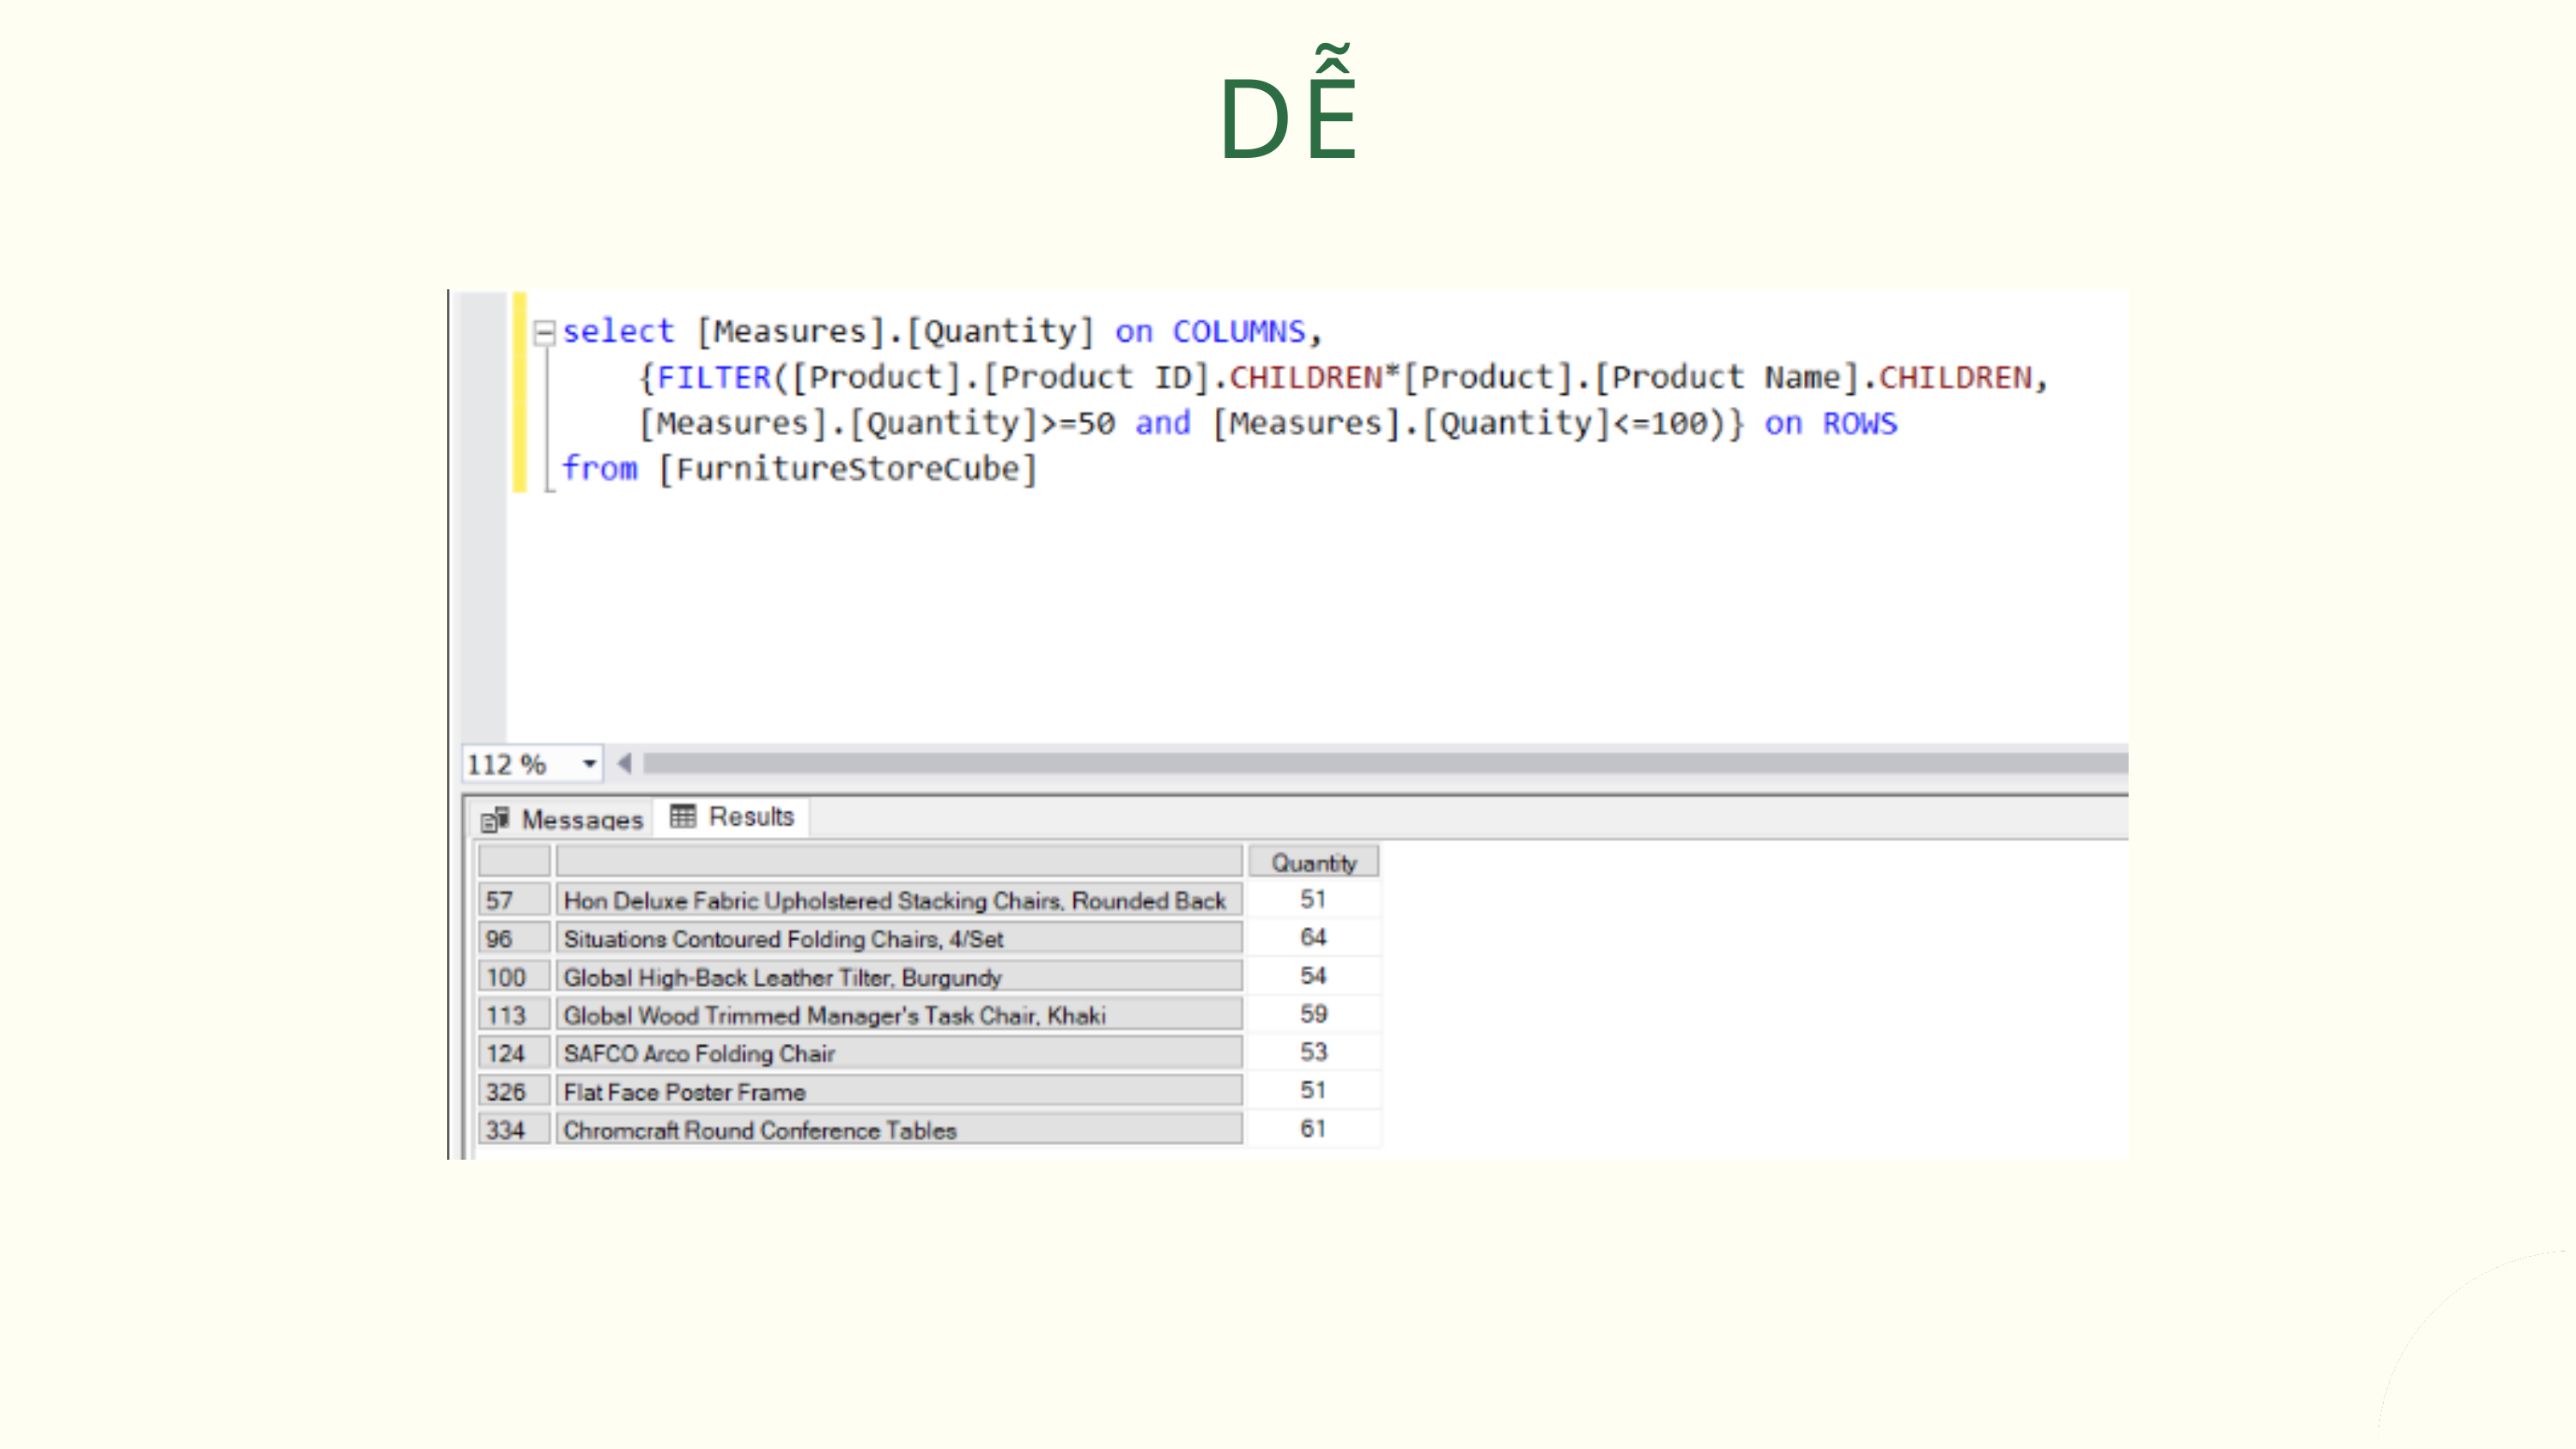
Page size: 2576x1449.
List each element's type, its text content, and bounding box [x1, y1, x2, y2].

text_box DỄ [563, 26, 2013, 180]
text_box [2378, 1251, 2576, 1449]
text_box [447, 289, 2129, 1160]
